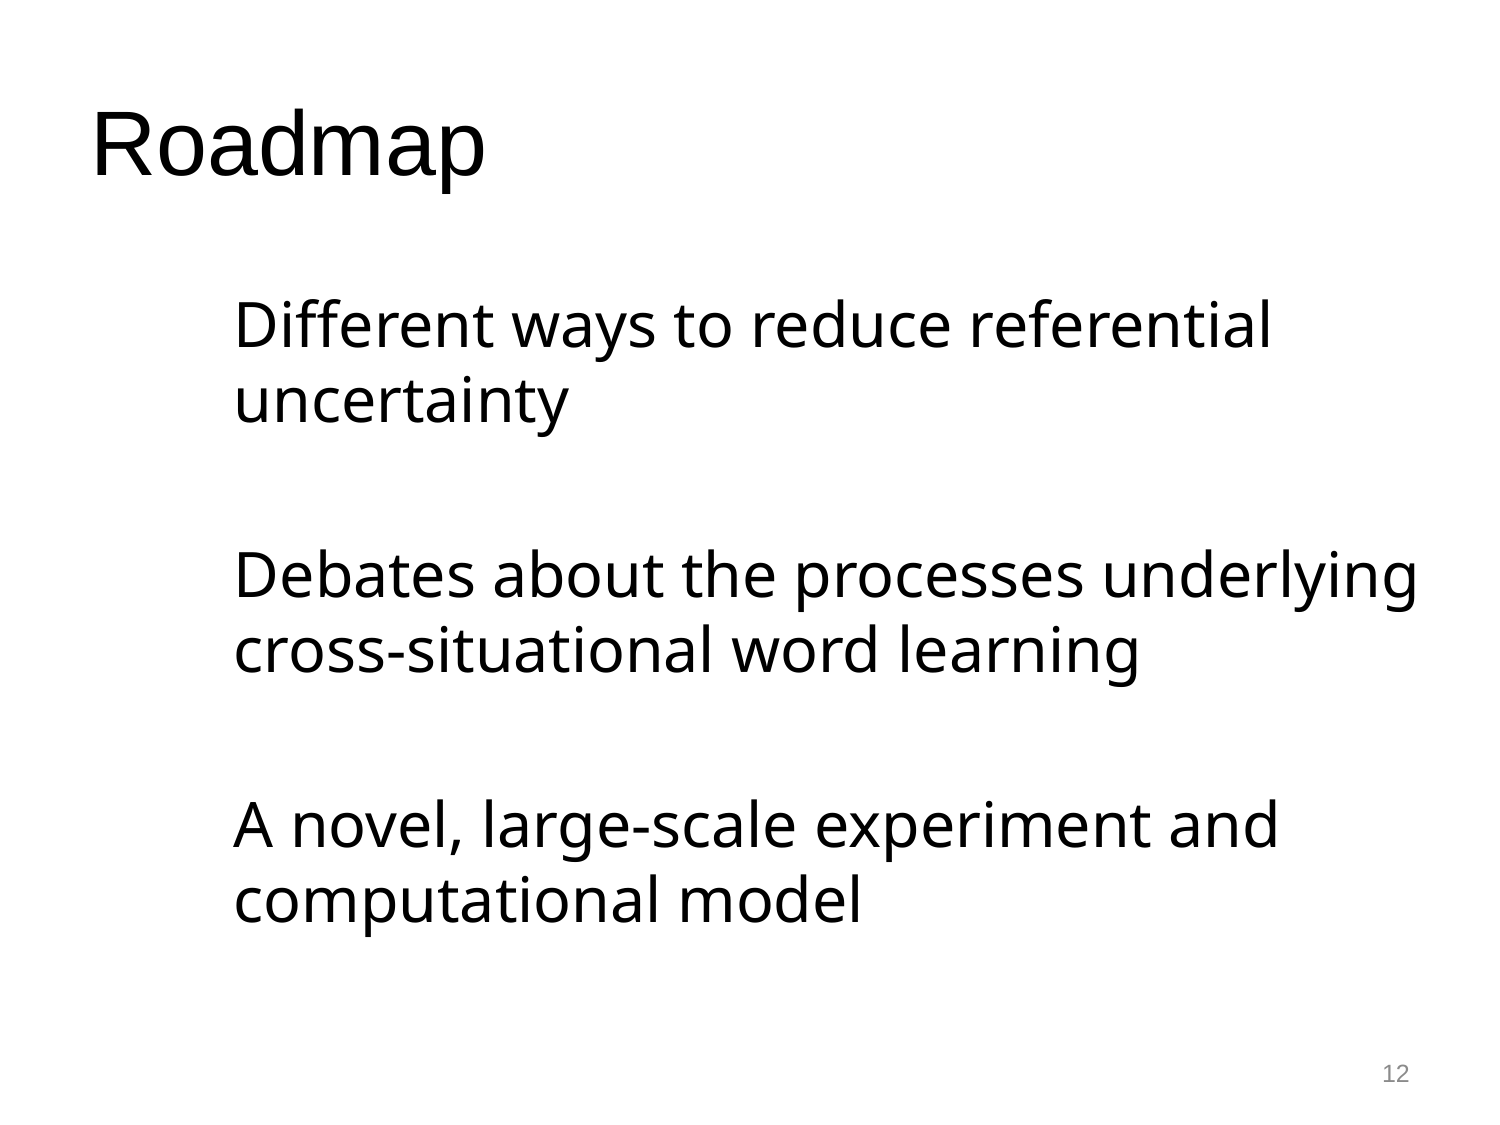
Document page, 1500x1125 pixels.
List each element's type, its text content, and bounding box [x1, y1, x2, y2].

slide_number 12 [1074, 1042, 1425, 1103]
title Roadmap [75, 45, 1130, 233]
list Different ways to reduce referential uncertainty Debates about the processes underlying cross-situational word learning A novel, large-scale experiment and computational model [219, 277, 1441, 1020]
